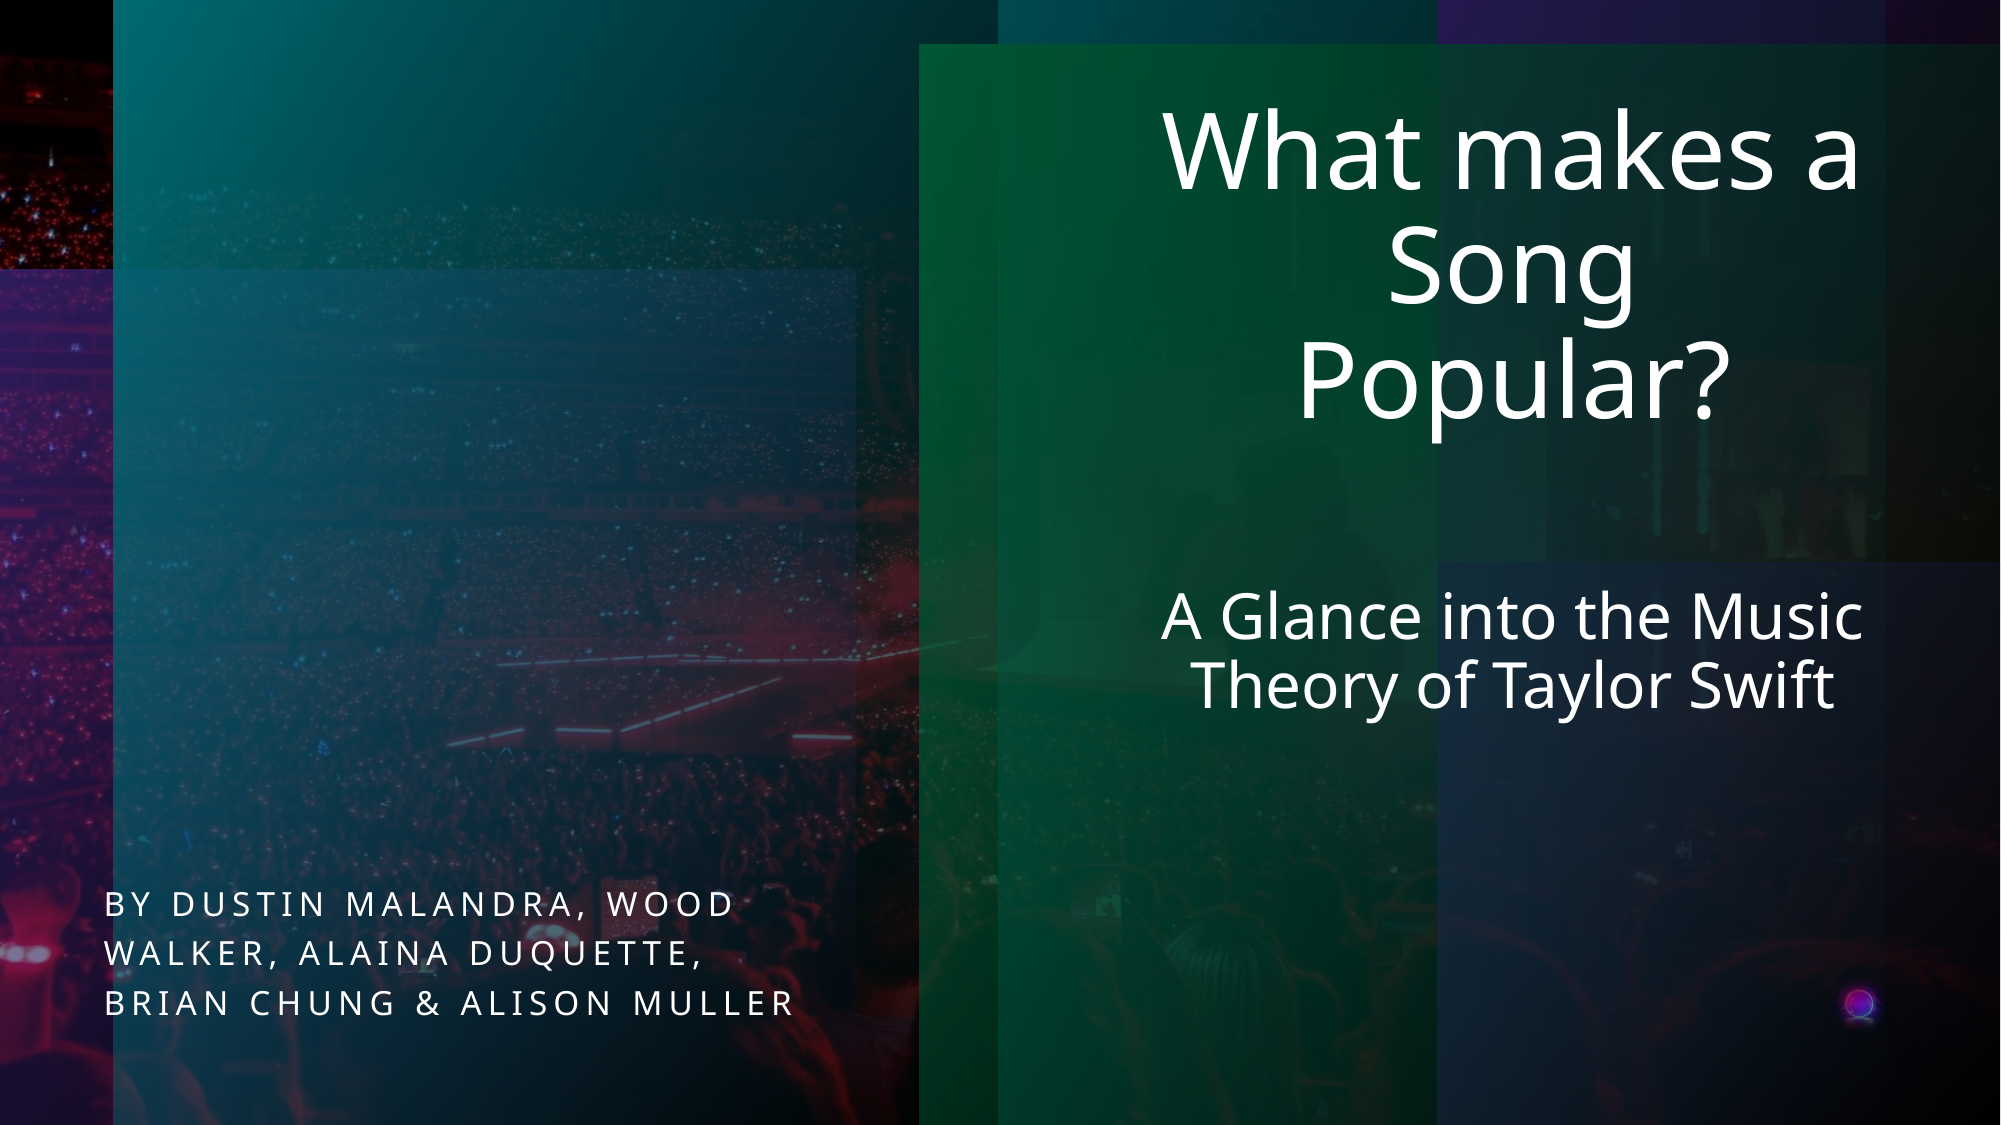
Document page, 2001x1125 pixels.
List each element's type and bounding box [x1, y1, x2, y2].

text_box [0, 0, 2000, 1125]
picture [1828, 972, 1894, 1035]
